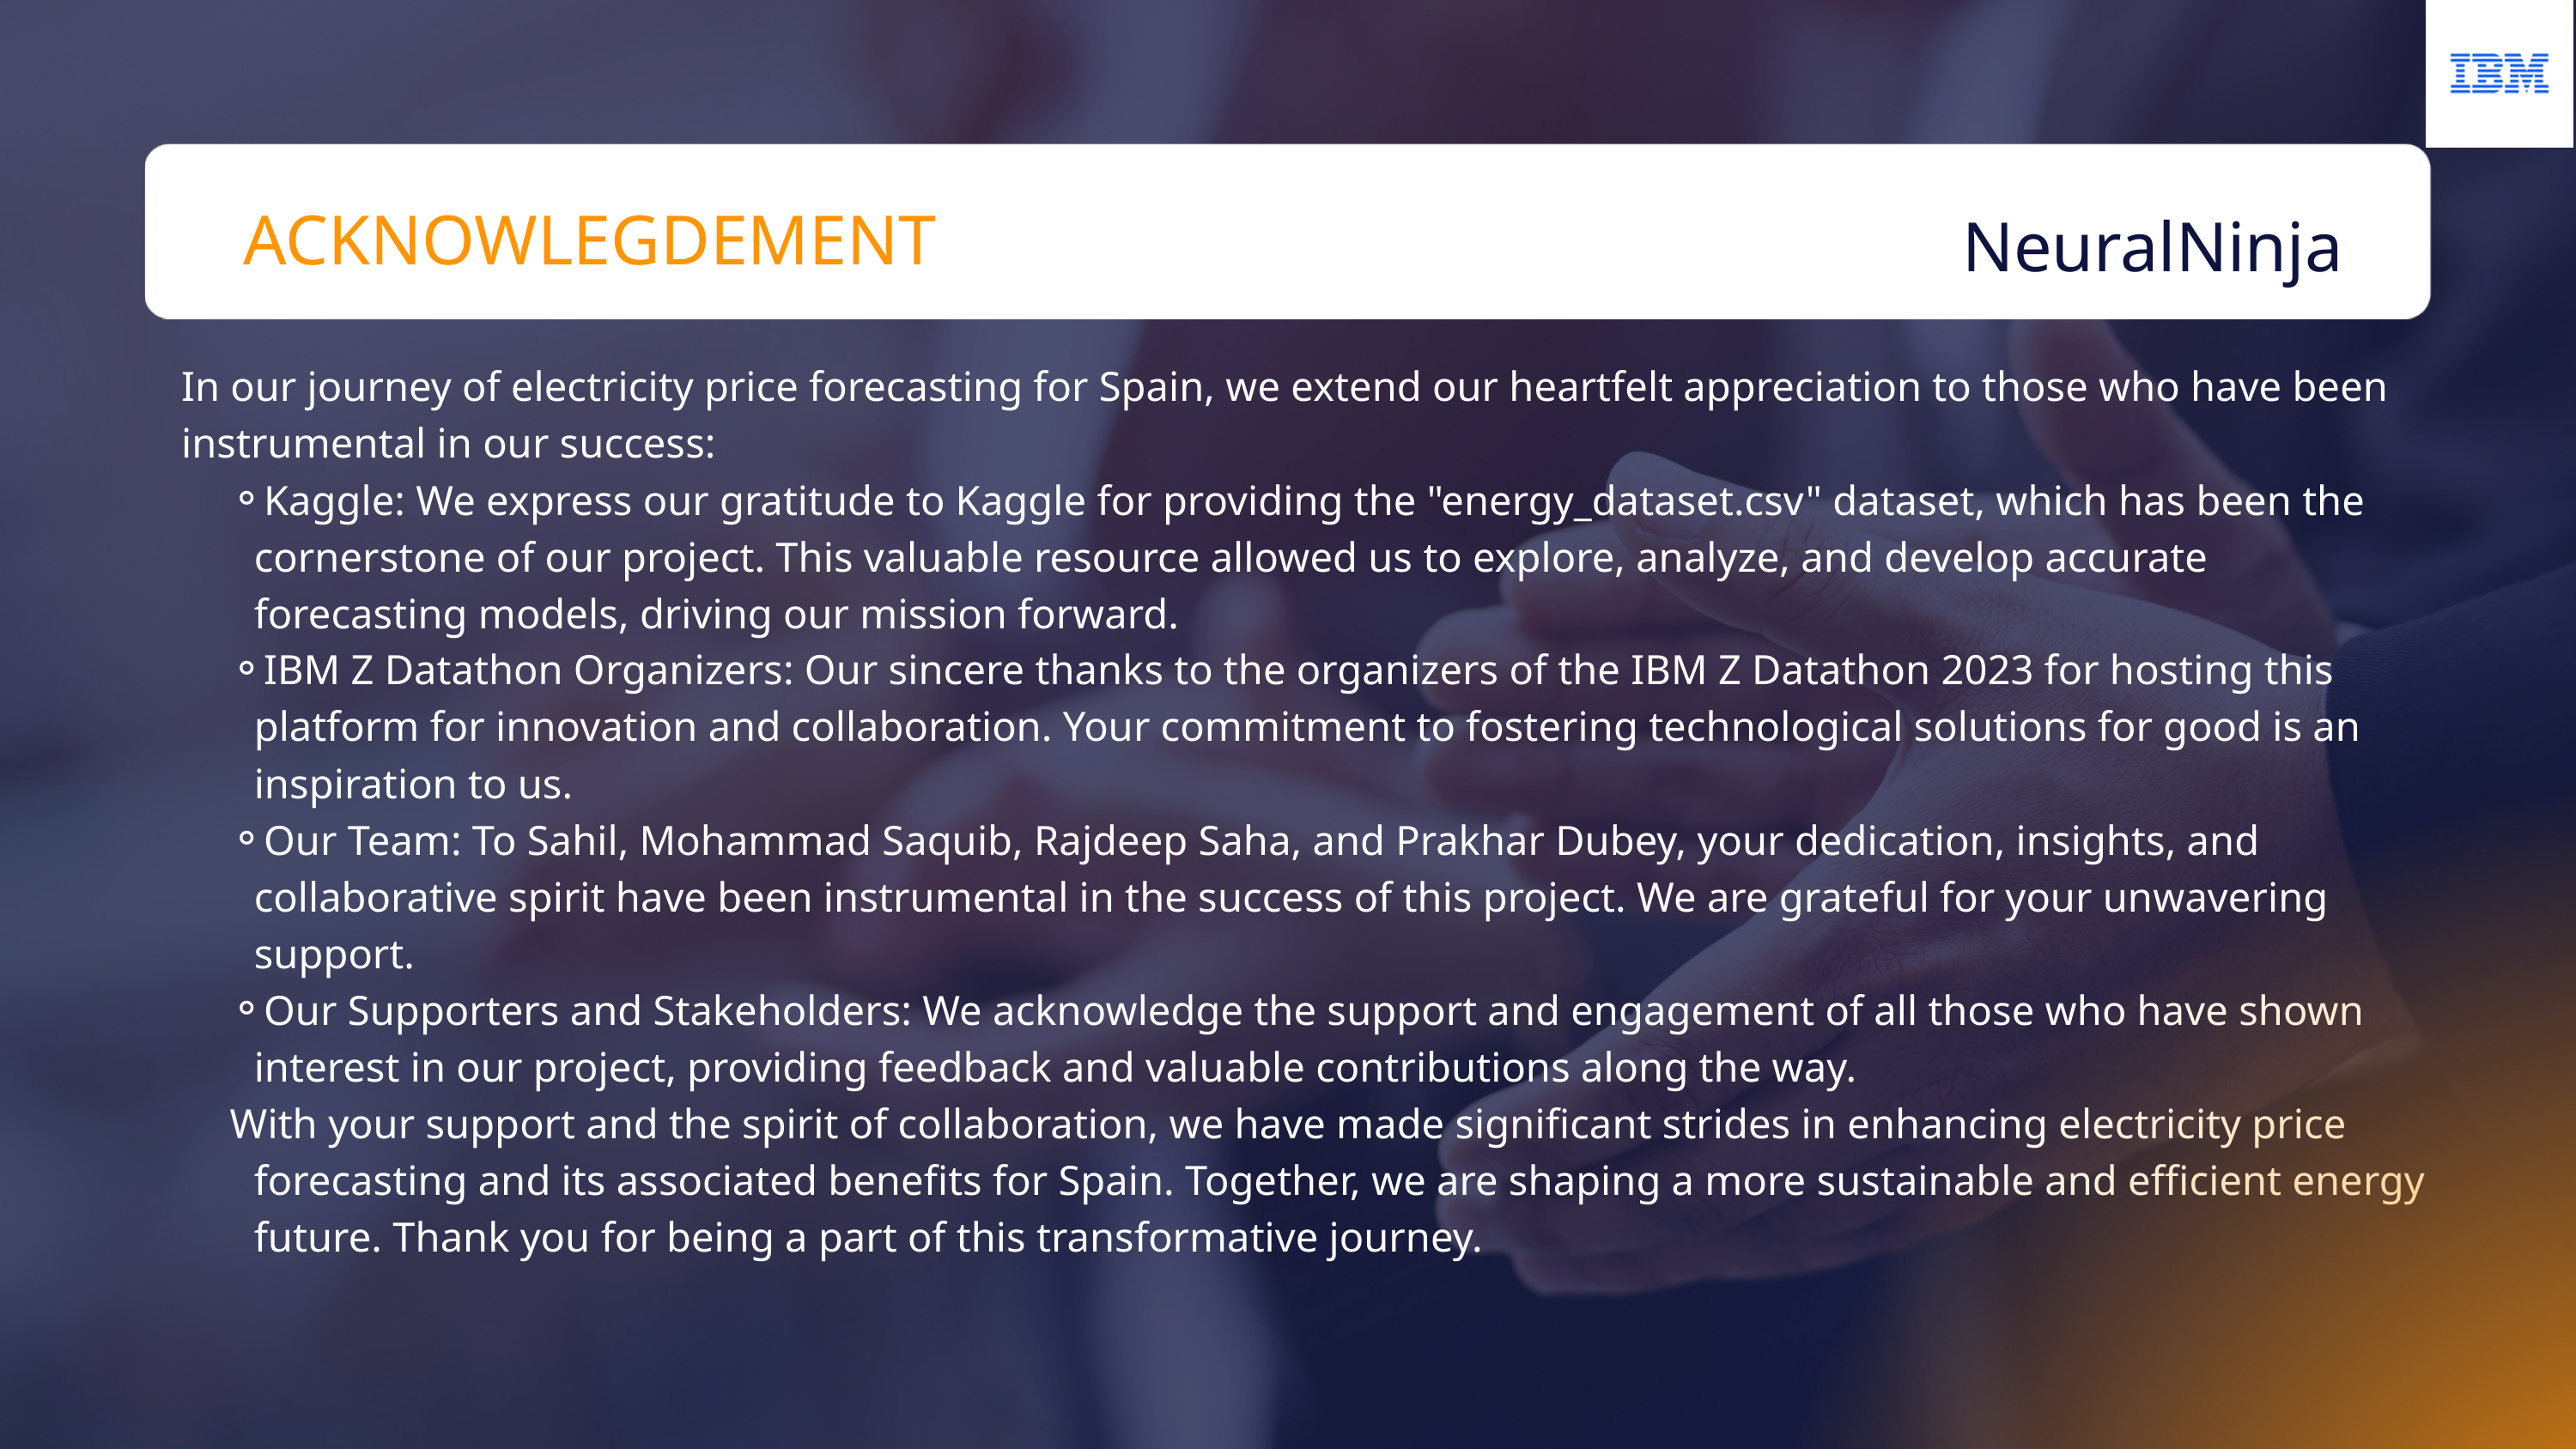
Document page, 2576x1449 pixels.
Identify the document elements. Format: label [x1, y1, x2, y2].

text_box [1646, 672, 2576, 1449]
text_box [2425, 0, 2574, 148]
text_box [0, 0, 2576, 1449]
